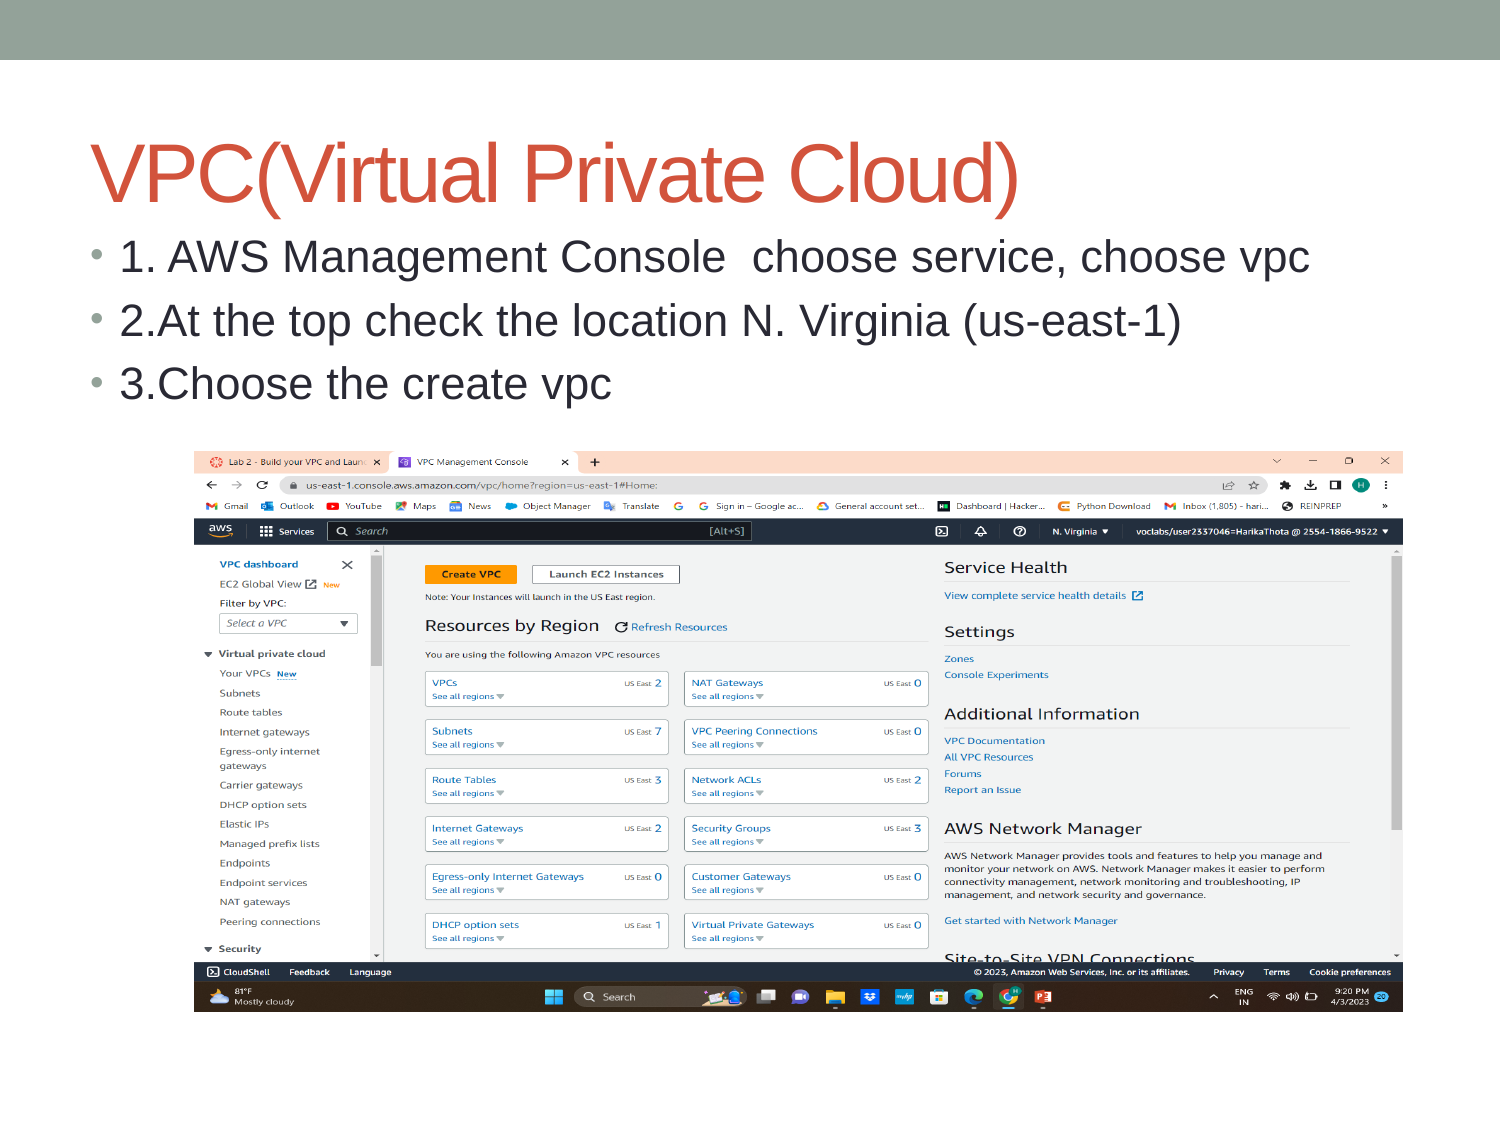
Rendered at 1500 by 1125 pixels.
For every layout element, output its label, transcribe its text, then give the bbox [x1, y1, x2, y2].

picture [194, 451, 1403, 1012]
list 1. AWS Management Console choose service, choose vpc 2.At the top check the location N. Virginia (us-east-1) 3.Choose the create vpc [75, 219, 1425, 421]
title VPC(Virtual Private Cloud) [75, 87, 1425, 219]
